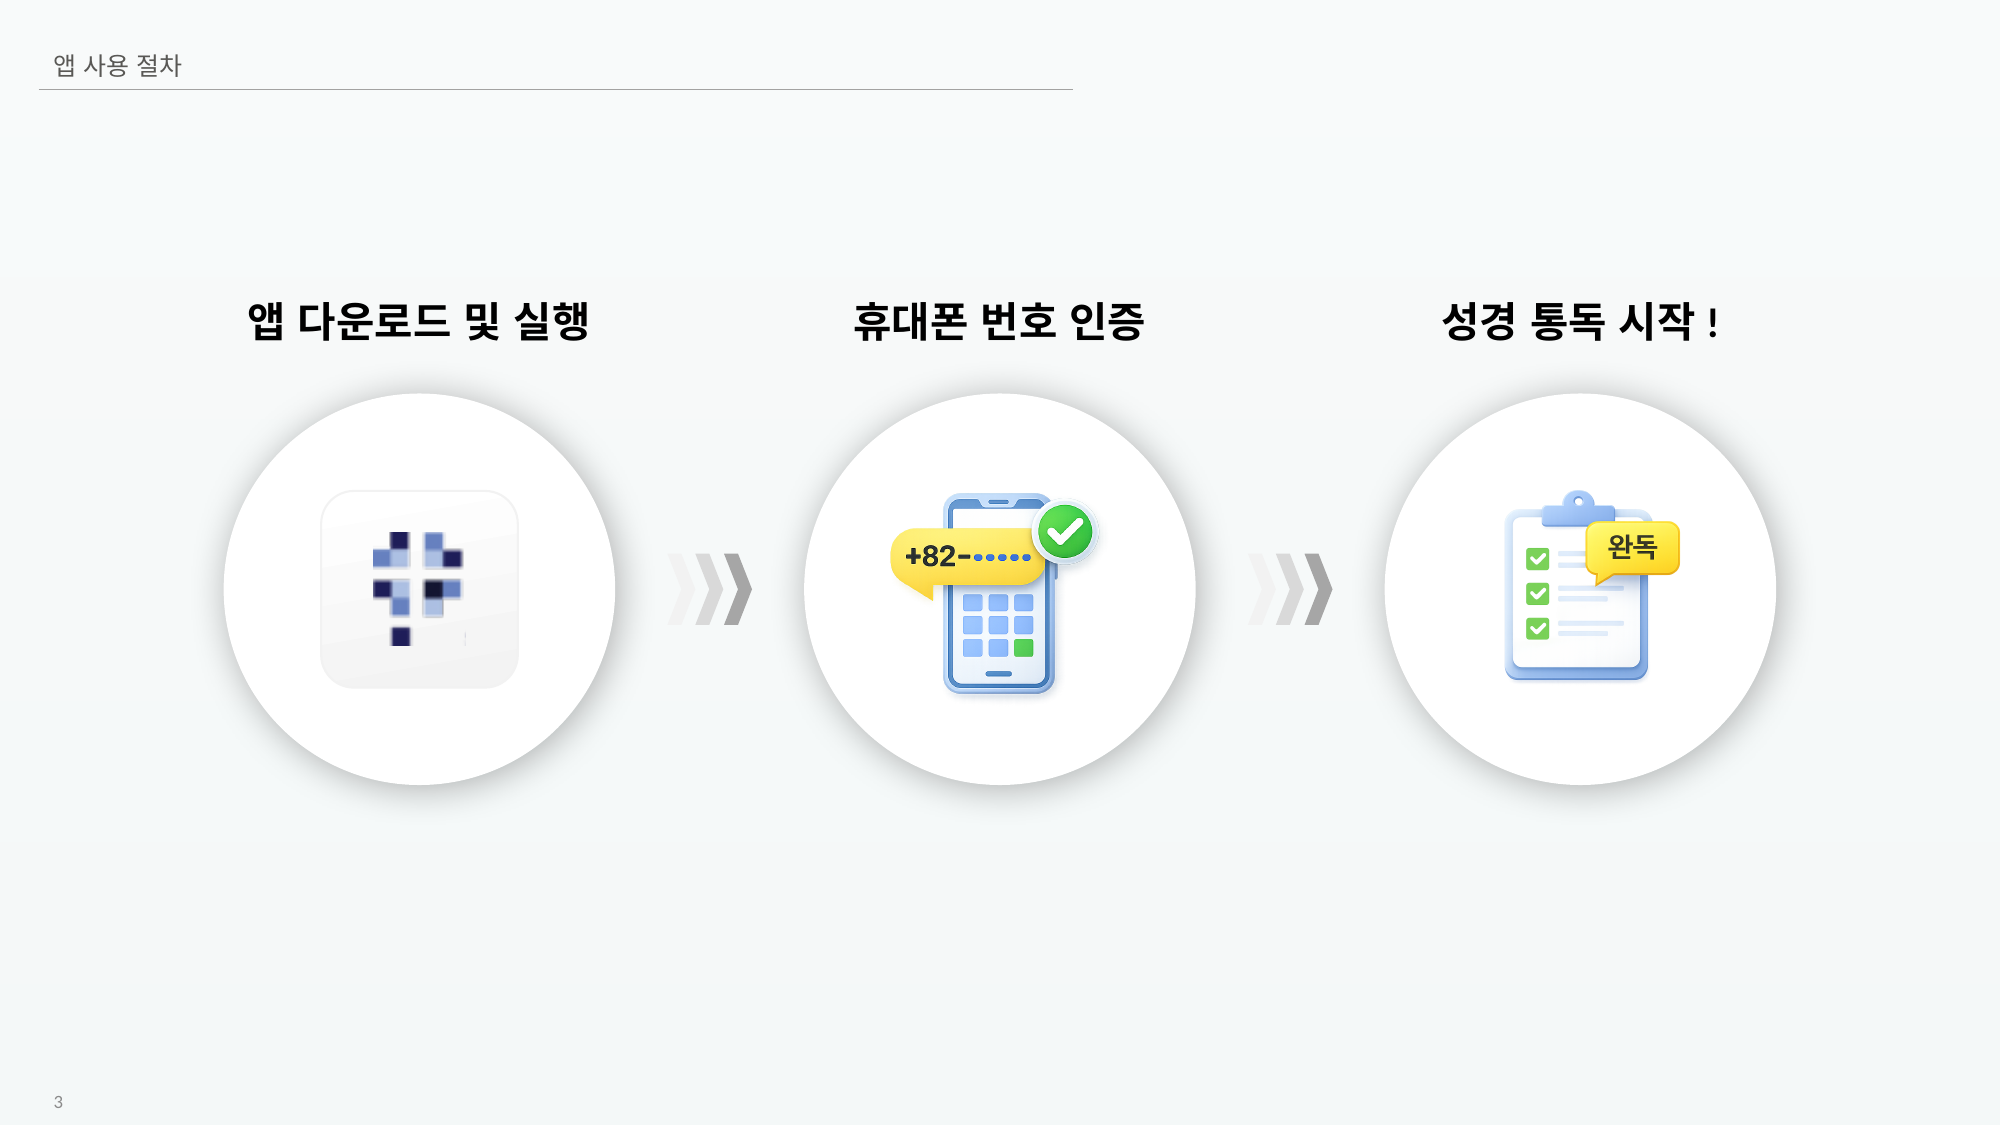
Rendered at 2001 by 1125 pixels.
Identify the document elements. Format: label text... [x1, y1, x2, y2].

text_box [321, 490, 518, 688]
text_box 성경 통독 시작! [1417, 288, 1744, 354]
list 앱 사용 절차 [38, 46, 890, 90]
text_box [667, 553, 753, 625]
text_box 앱 다운로드 및 실행 [214, 288, 625, 354]
text_box [222, 392, 617, 787]
slide_number 3 [38, 1089, 182, 1114]
picture [1477, 465, 1695, 714]
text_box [1247, 553, 1333, 625]
text_box [803, 392, 1197, 787]
text_box 휴대폰 번호 인증 [802, 288, 1197, 354]
text_box [1383, 392, 1778, 787]
picture [860, 462, 1117, 728]
